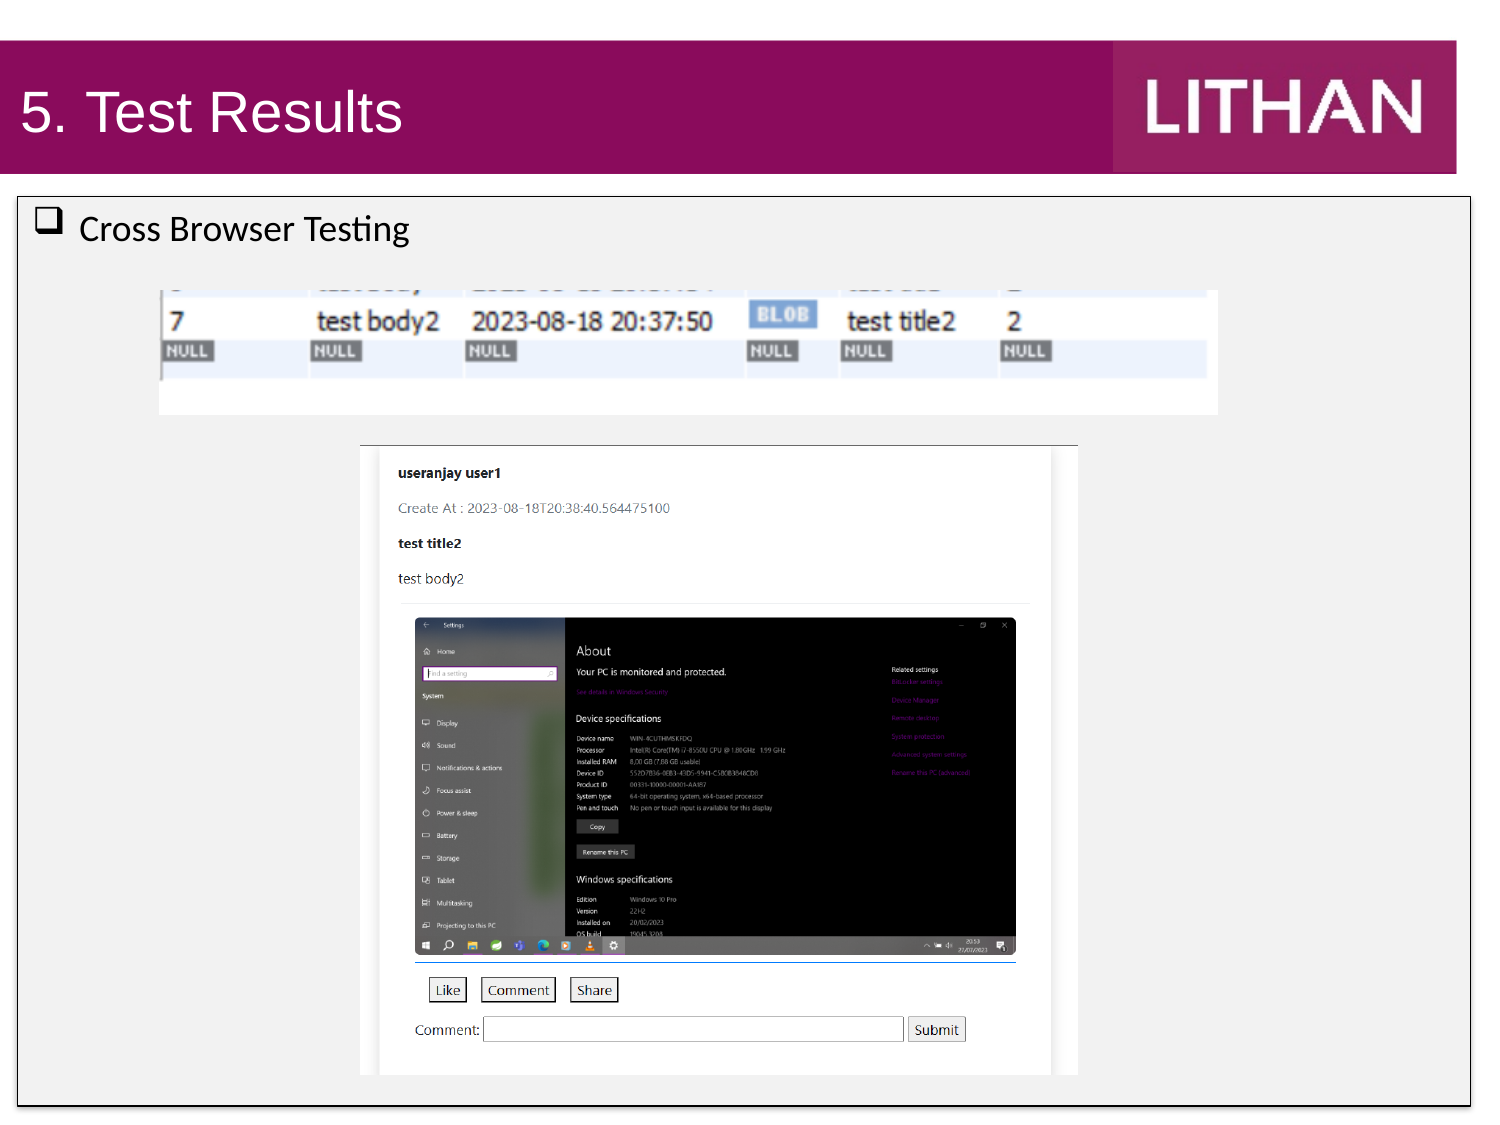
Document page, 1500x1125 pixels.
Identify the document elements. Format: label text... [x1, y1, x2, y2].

picture [0, 37, 1460, 178]
picture [359, 444, 1078, 1076]
text_box 5. Test Results [5, 66, 1104, 152]
picture [159, 290, 1218, 415]
text_box Cross Browser Testing [17, 196, 1471, 1107]
